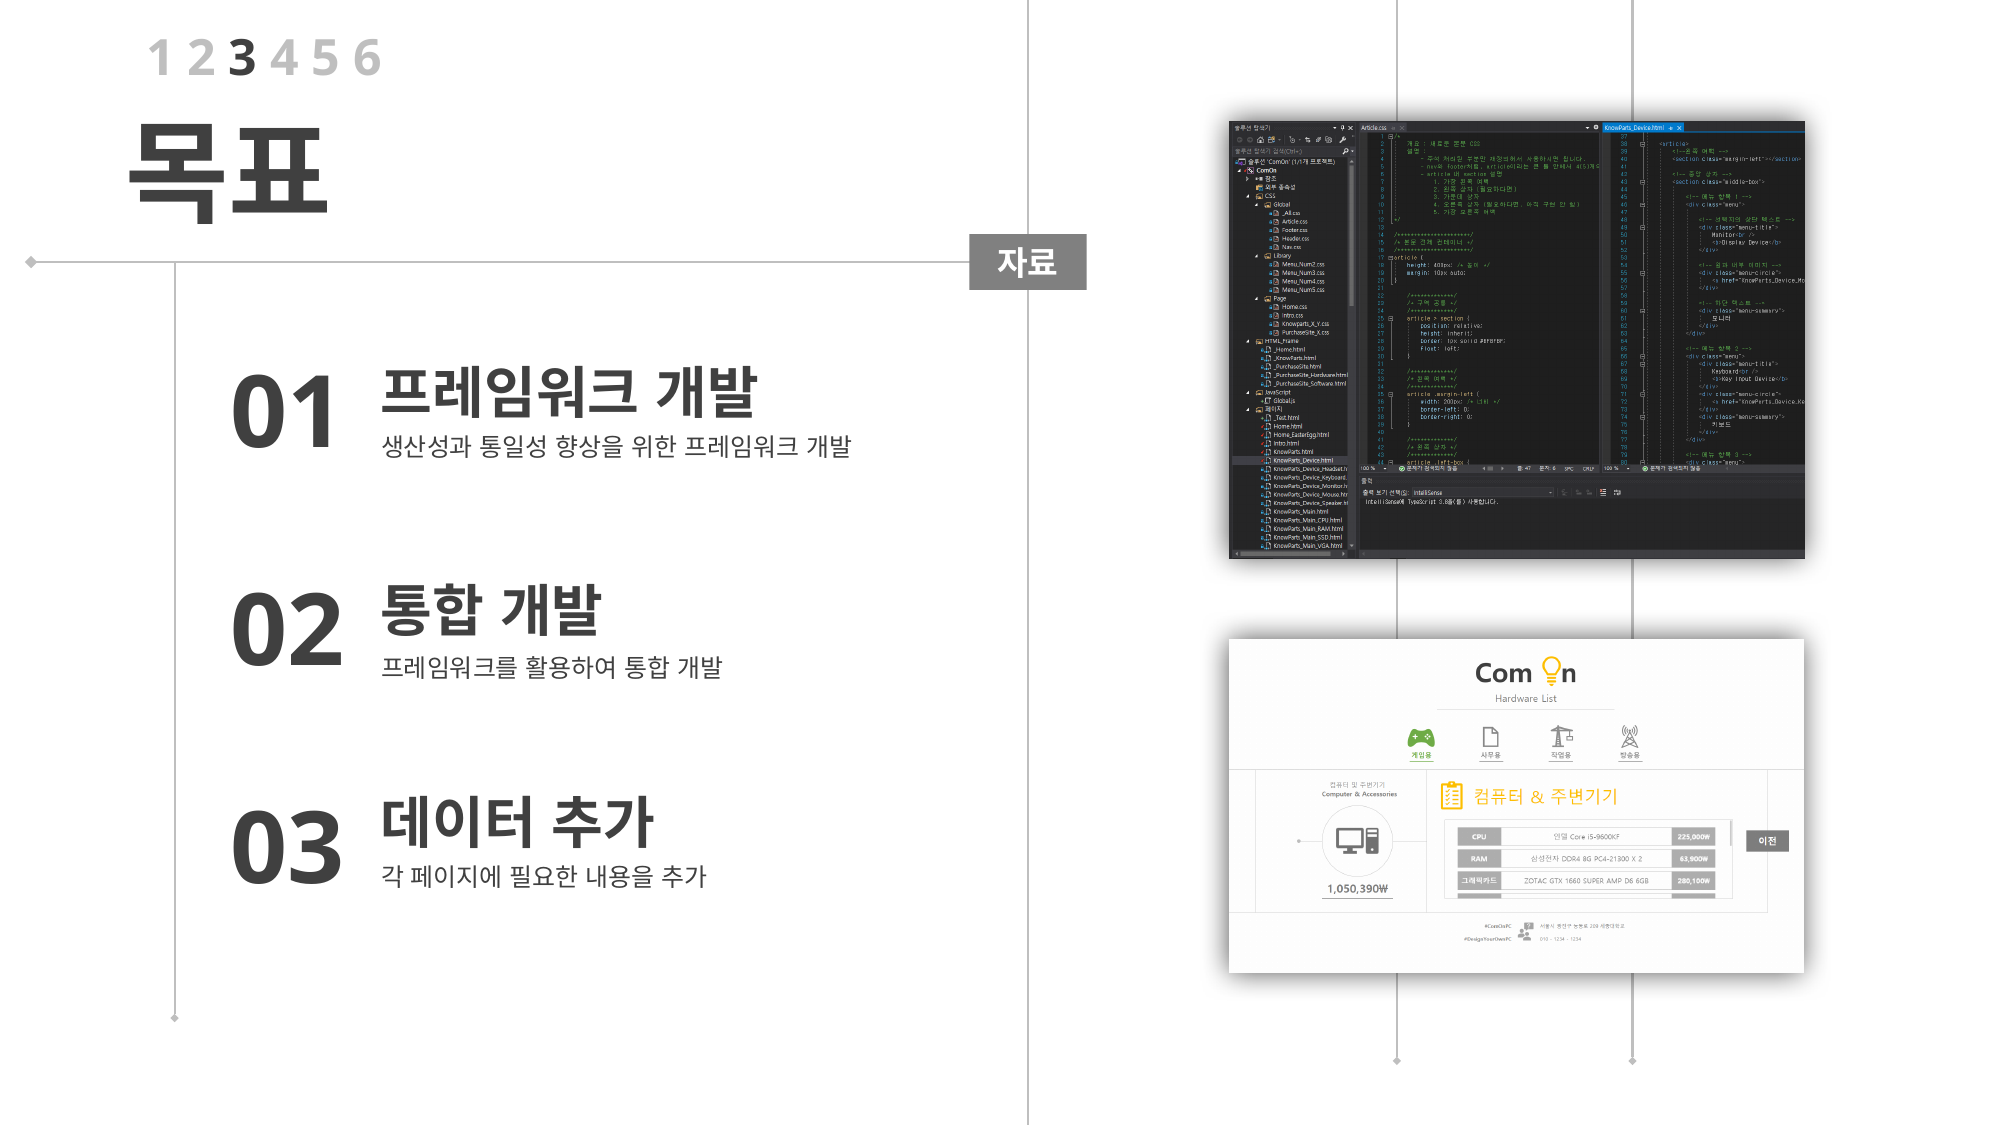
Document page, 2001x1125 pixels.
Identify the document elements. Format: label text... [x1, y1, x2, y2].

text_box 목표 [110, 94, 911, 244]
text_box 프레임워크 개발 [367, 349, 907, 432]
picture [1229, 639, 1804, 973]
text_box 통합 개발 [367, 567, 1000, 650]
text_box 자료 [968, 233, 1027, 261]
text_box 생산성과 통일성 향상을 위한 프레임워크 개발 [367, 423, 934, 469]
picture [1229, 121, 1805, 559]
text_box 01 [209, 339, 367, 475]
text_box 자료 [1029, 233, 1088, 291]
text_box 자료 [968, 263, 1027, 291]
text_box 프레임워크를 활용하여 통합 개발 [367, 650, 933, 690]
text_box 02 [209, 558, 367, 693]
text_box 03 [209, 776, 367, 911]
text_box 1 2 3 4 5 6 [110, 18, 418, 94]
text_box 데이터 추가 [367, 779, 1000, 862]
text_box 각 페이지에 필요한 내용을 추가 [367, 862, 899, 899]
